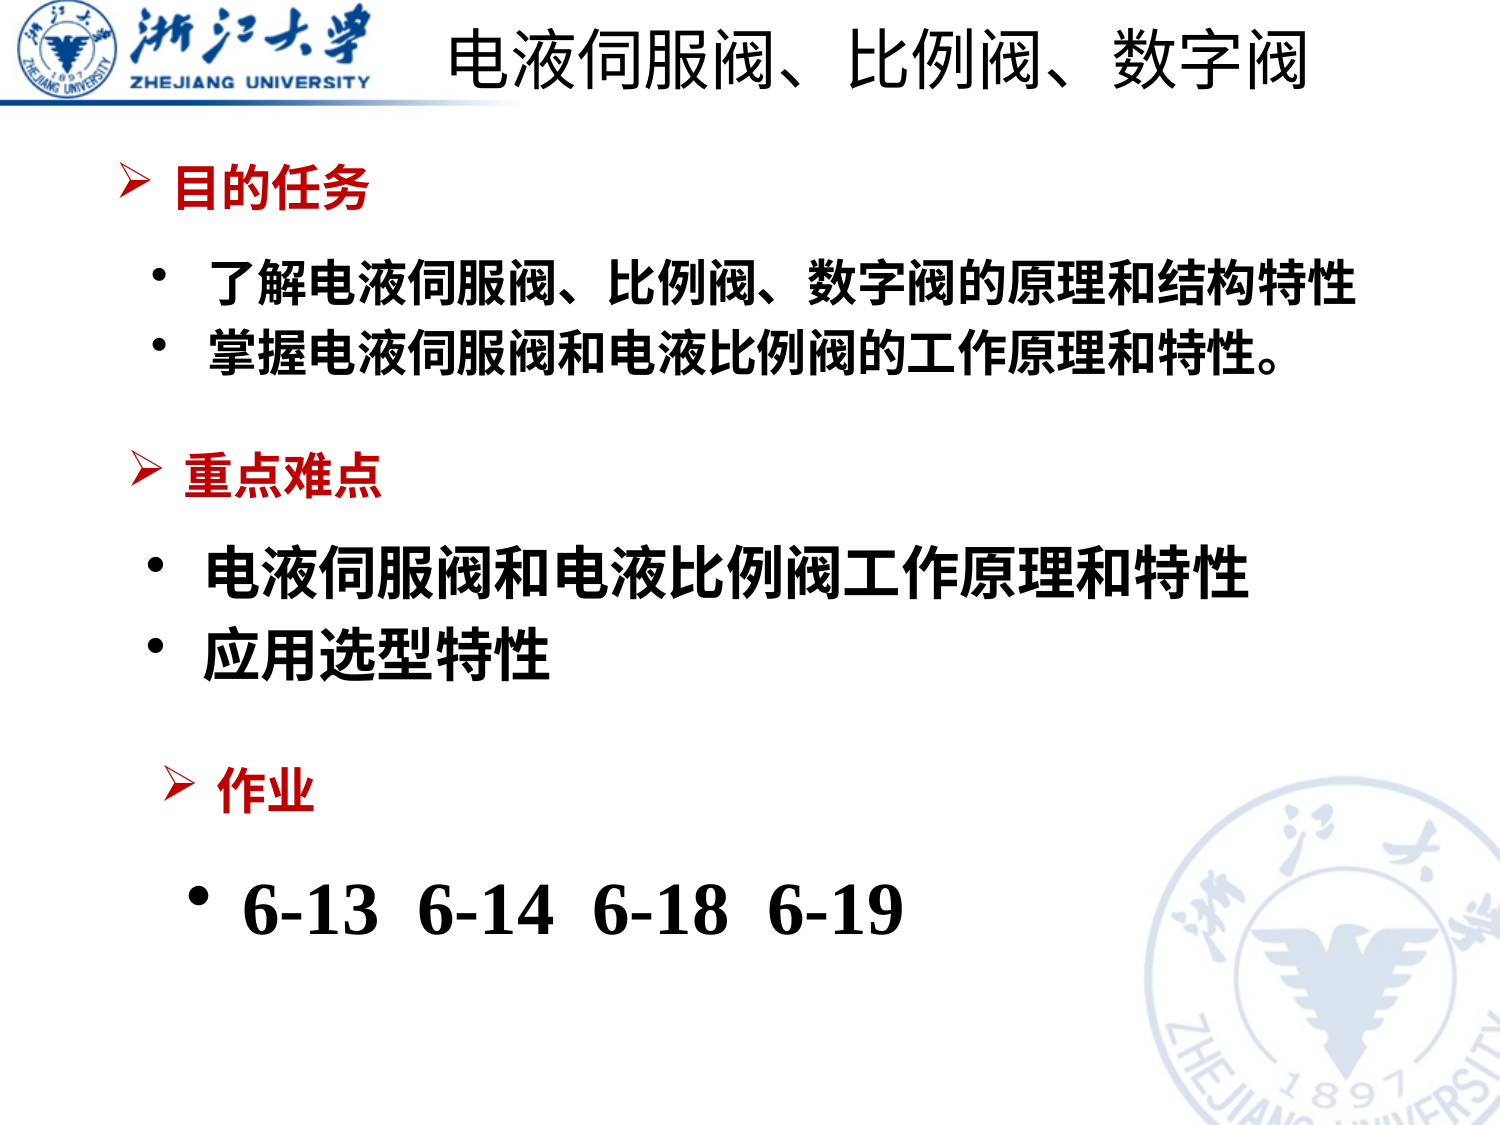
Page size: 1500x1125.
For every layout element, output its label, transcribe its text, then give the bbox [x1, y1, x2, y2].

text_box 了解电液伺服阀、比例阀、数字阀的原理和结构特性 掌握电液伺服阀和电液比例阀的工作原理和特性。 [135, 243, 1430, 404]
title 电液伺服阀、比例阀、数字阀 [346, 6, 1409, 109]
text_box 重点难点 [112, 436, 1388, 508]
text_box 电液伺服阀和电液比例阀工作原理和特性 应用选型特性 [130, 528, 1425, 752]
picture [0, 0, 1500, 1125]
list 目的任务 [100, 148, 1376, 221]
text_box 作业 [144, 752, 1420, 824]
text_box 6-13 6-14 6-18 6-19 [171, 852, 1164, 948]
